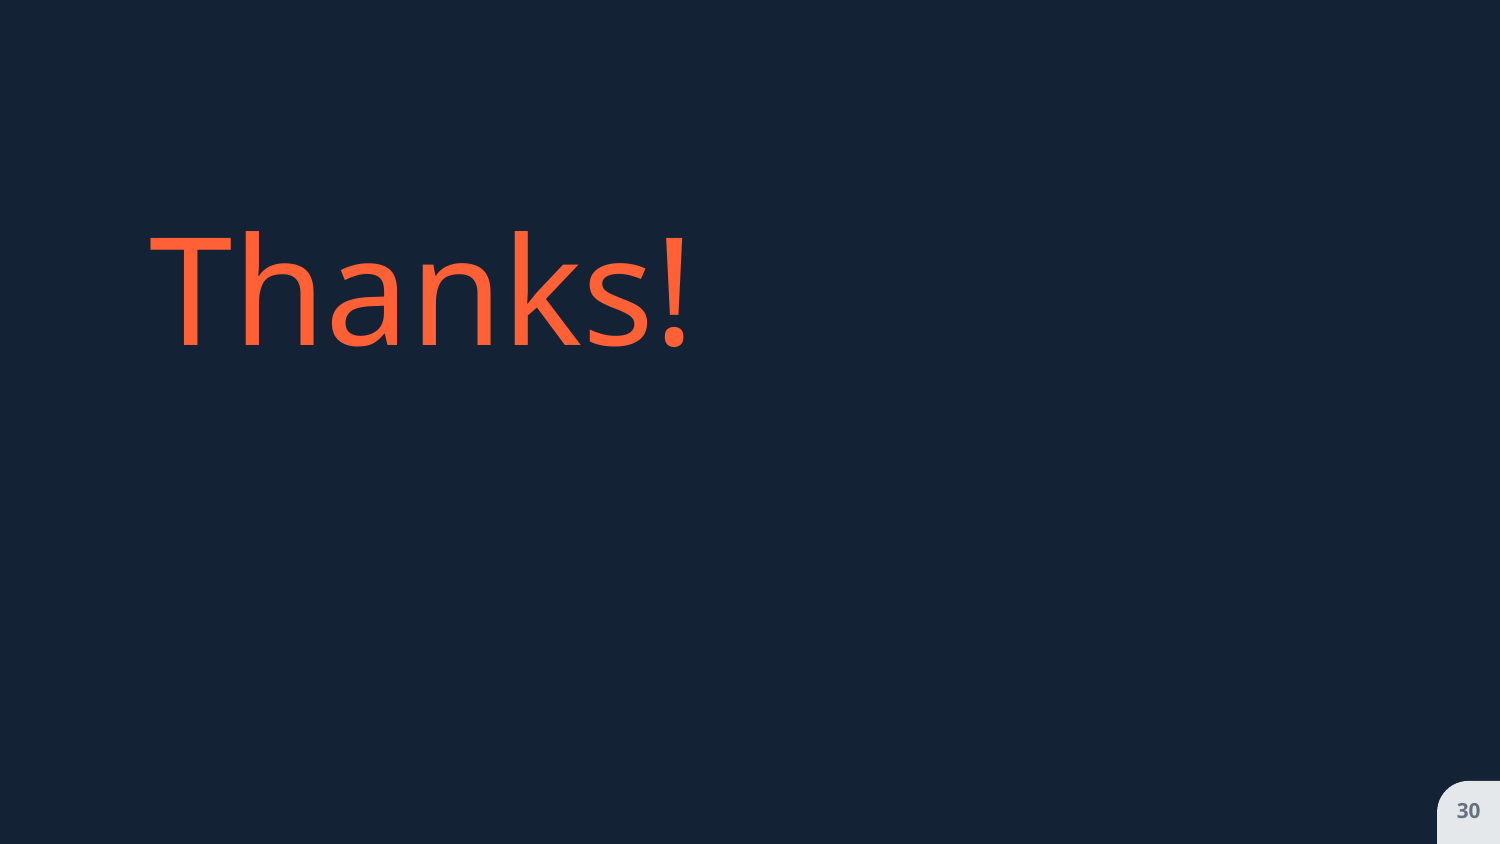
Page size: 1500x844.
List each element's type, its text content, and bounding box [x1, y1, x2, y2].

title Thanks! [149, 180, 838, 378]
slide_number ‹#› [1437, 780, 1500, 844]
